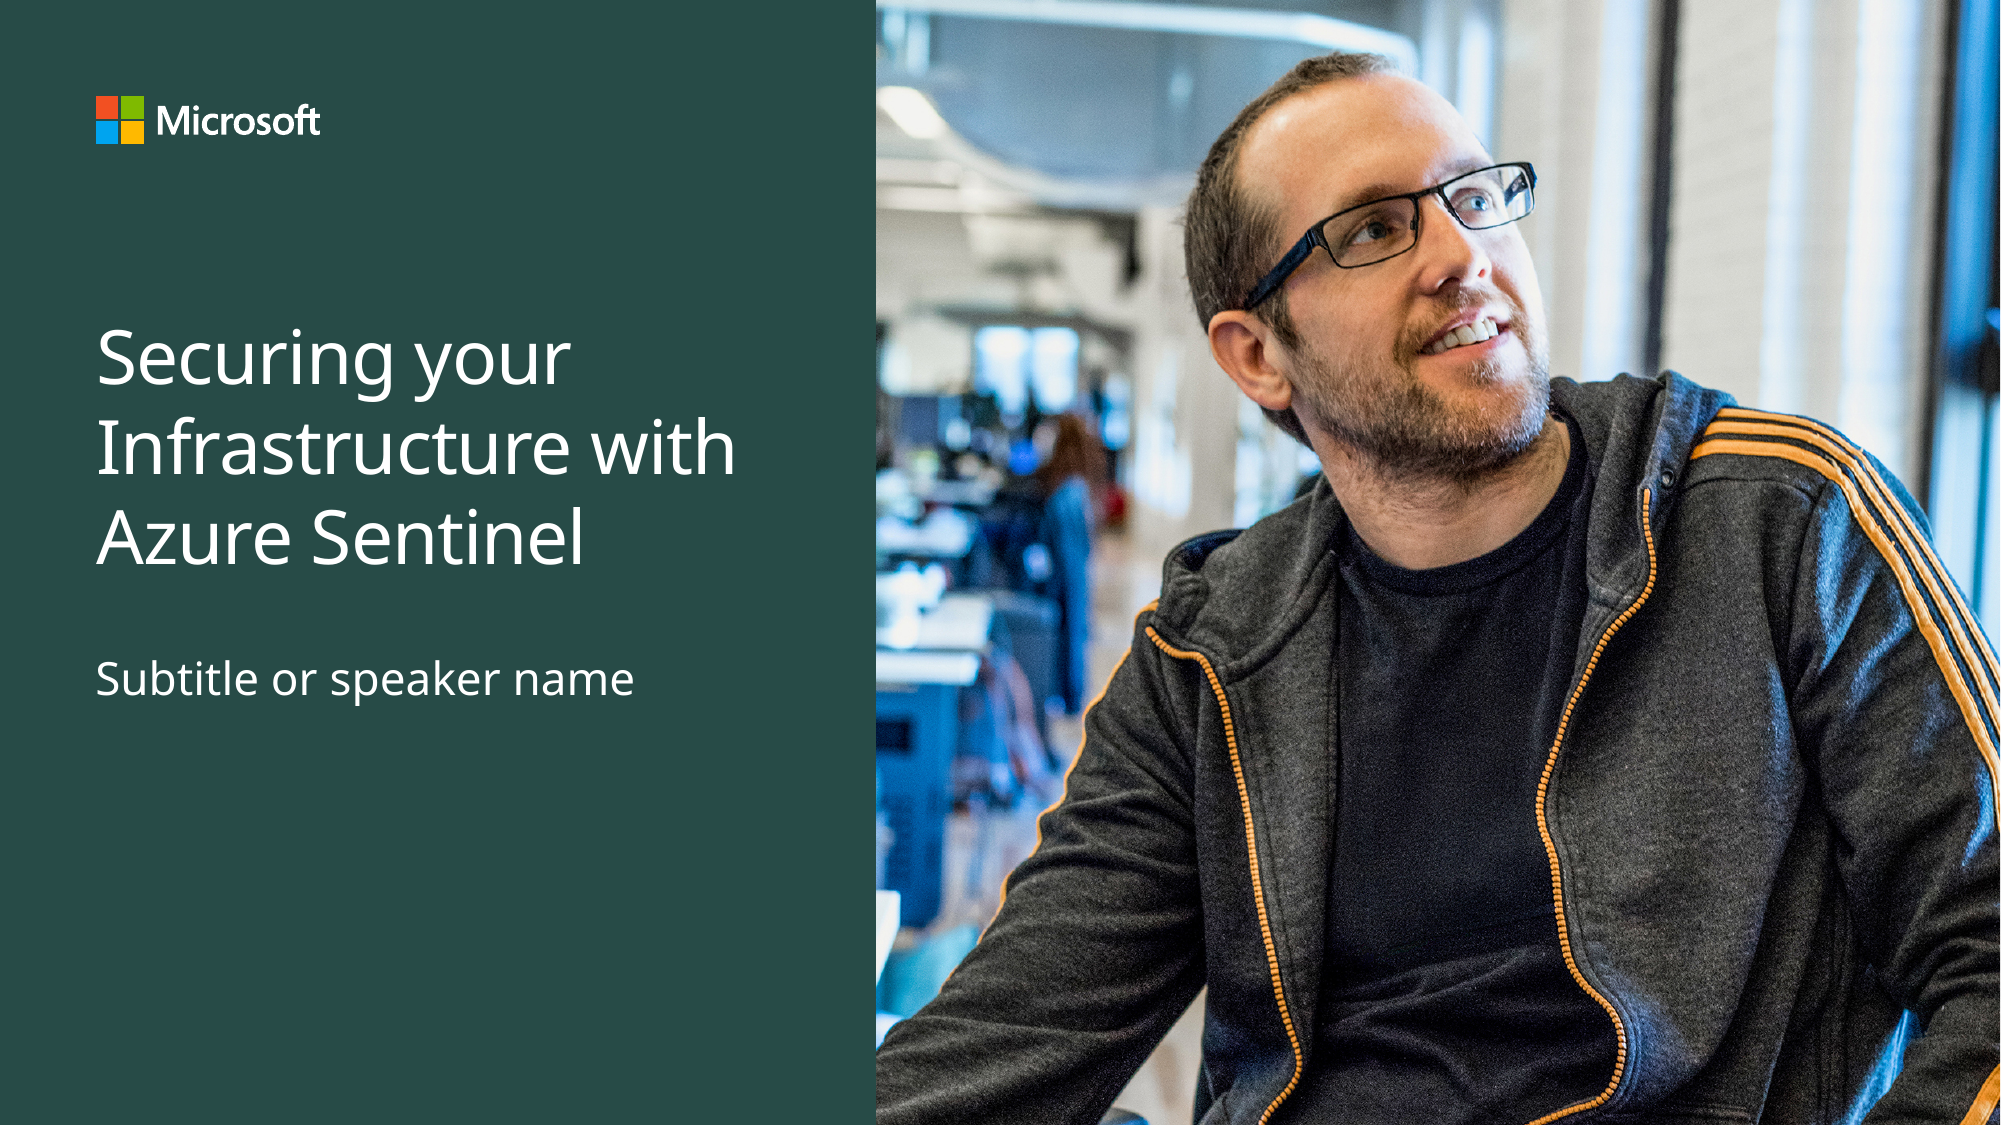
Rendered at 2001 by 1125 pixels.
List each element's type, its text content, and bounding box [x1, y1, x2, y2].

title Securing your Infrastructure with Azure Sentinel [96, 307, 781, 580]
picture [876, 0, 2001, 1125]
picture [1994, 0, 2001, 69]
list Subtitle or speaker name [95, 650, 779, 706]
